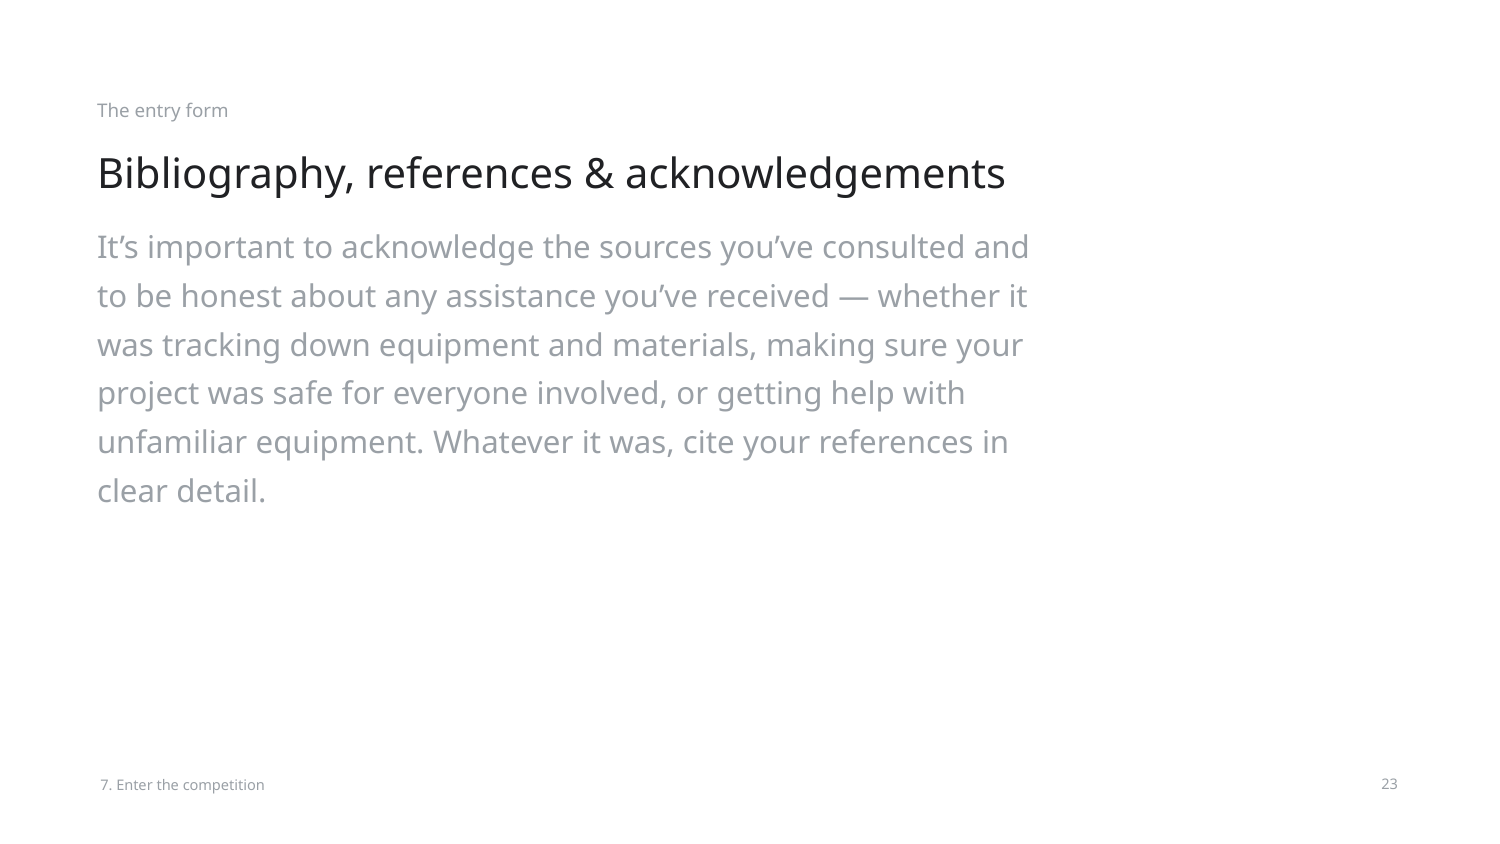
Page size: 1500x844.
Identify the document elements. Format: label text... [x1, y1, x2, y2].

title Bibliography, references & acknowledgements [82, 121, 1399, 198]
title The entry form [82, 79, 891, 133]
slide_number 7. Enter the competition [85, 752, 519, 817]
list It’s important to acknowledge the sources you’ve consulted and to be honest about any assistance you’ve received — whether it was tracking down equipment and materials, making sure your project was safe for everyone involved, or getting help with unfamiliar equipment. Whatever it was, cite your references in clear detail. [82, 201, 1047, 657]
slide_number ‹#› [1317, 752, 1413, 817]
